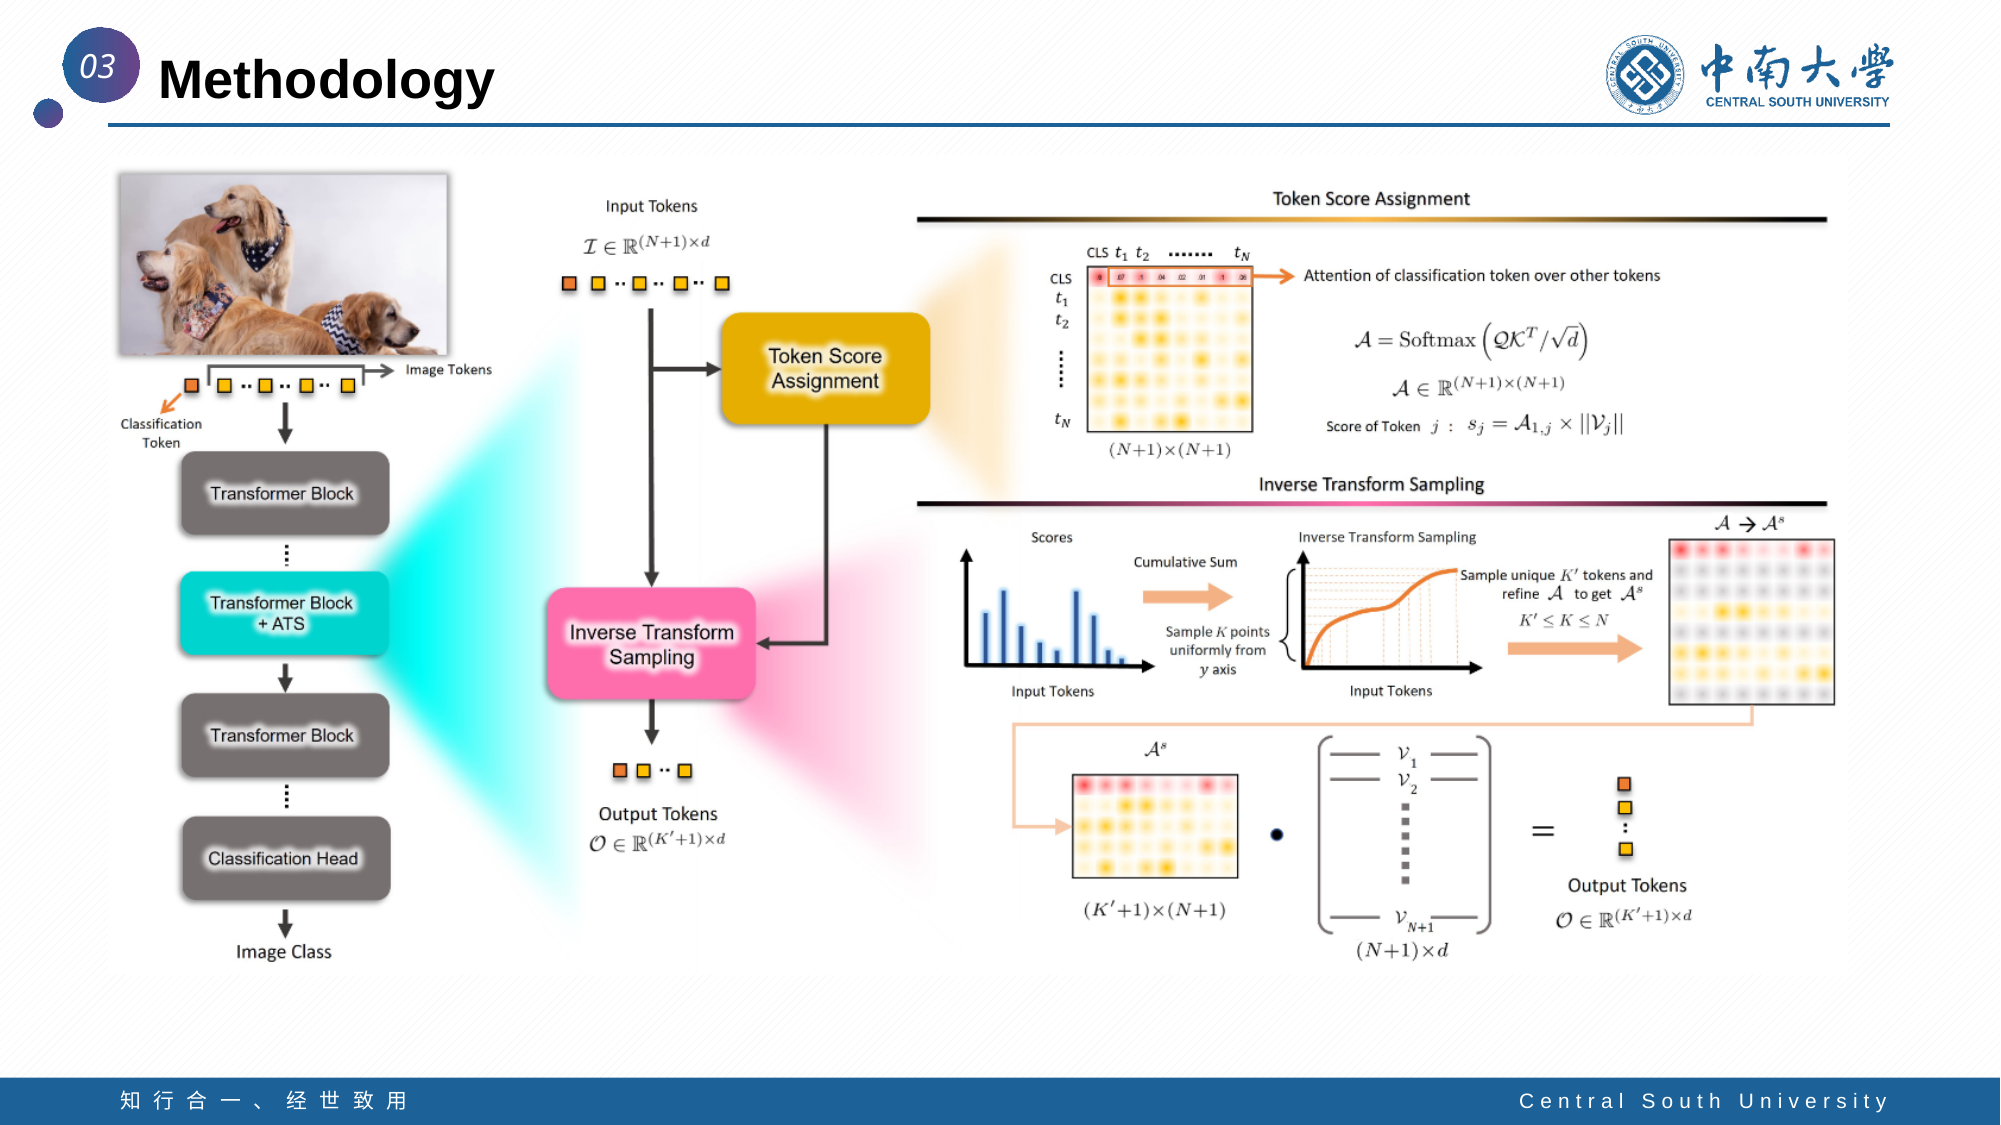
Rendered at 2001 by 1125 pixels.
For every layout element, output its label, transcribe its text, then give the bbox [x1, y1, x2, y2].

text_box 知行合一、经世致用 [105, 1080, 423, 1120]
picture [108, 155, 1848, 975]
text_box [33, 26, 153, 128]
text_box [0, 1077, 2000, 1125]
picture [1595, 28, 1907, 121]
text_box Methodology [158, 0, 1050, 118]
text_box Central South University [1504, 1080, 1902, 1120]
